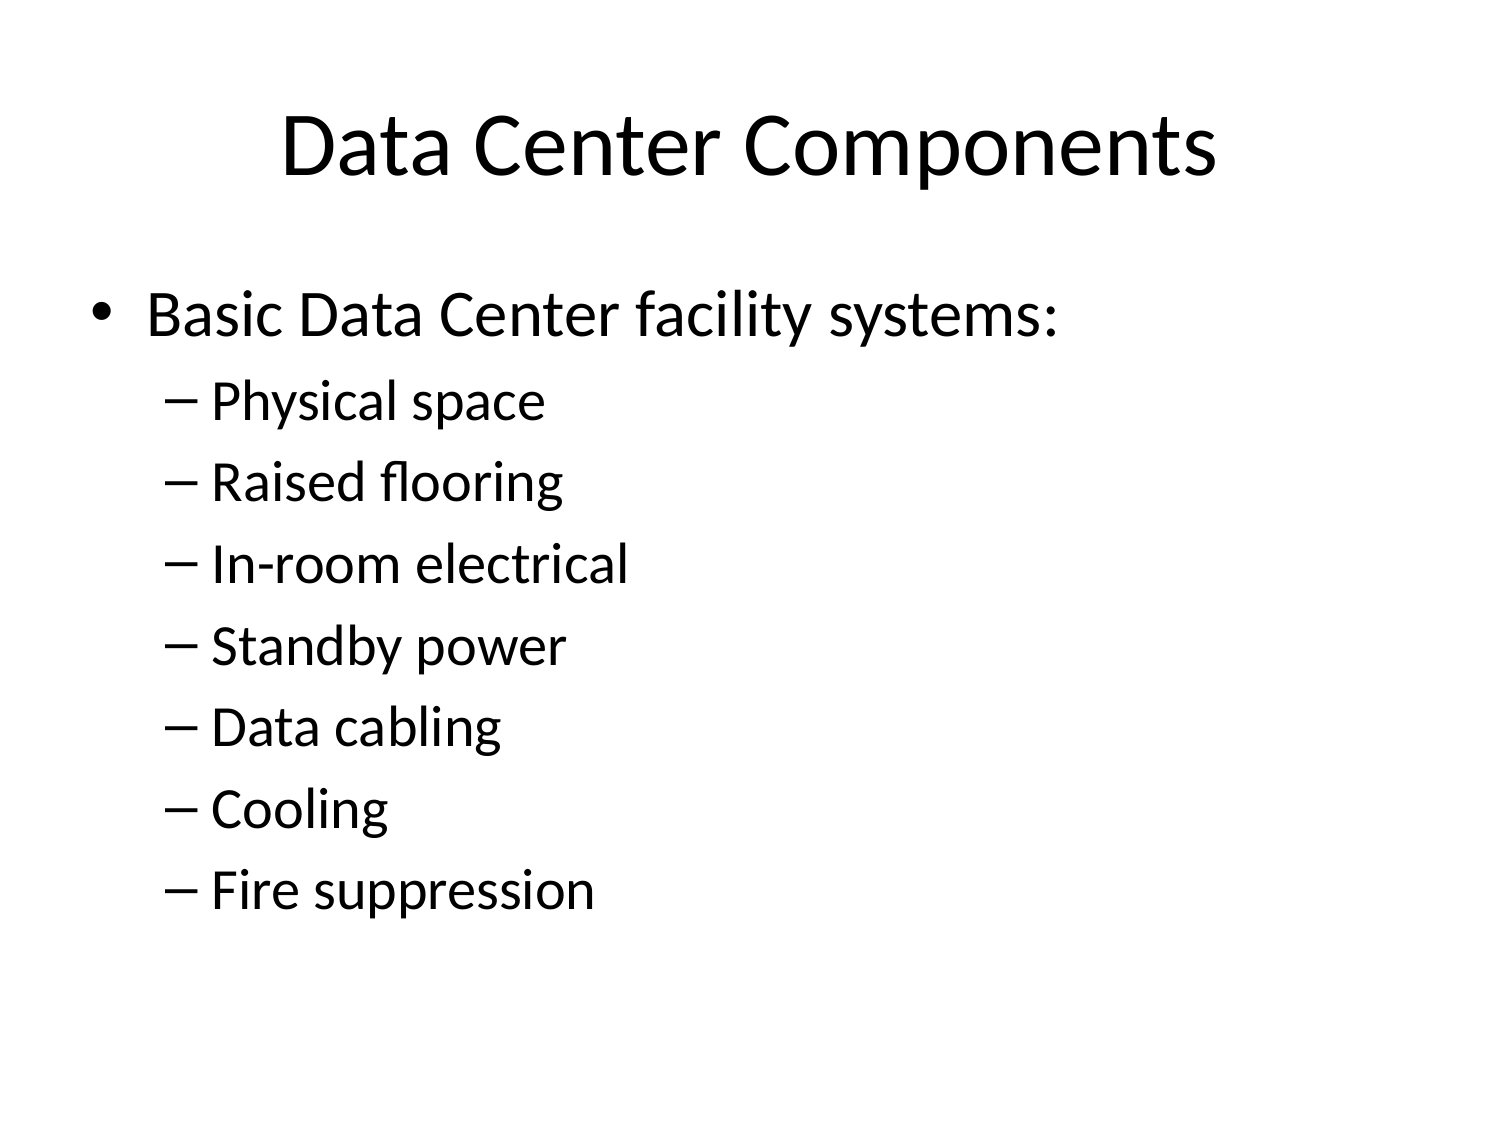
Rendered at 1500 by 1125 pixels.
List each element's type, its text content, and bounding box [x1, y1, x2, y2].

list Basic Data Center facility systems: Physical space Raised flooring In-room electrical Standby power Data cabling Cooling Fire suppression [75, 262, 1425, 1005]
title Data Center Components [75, 45, 1425, 233]
